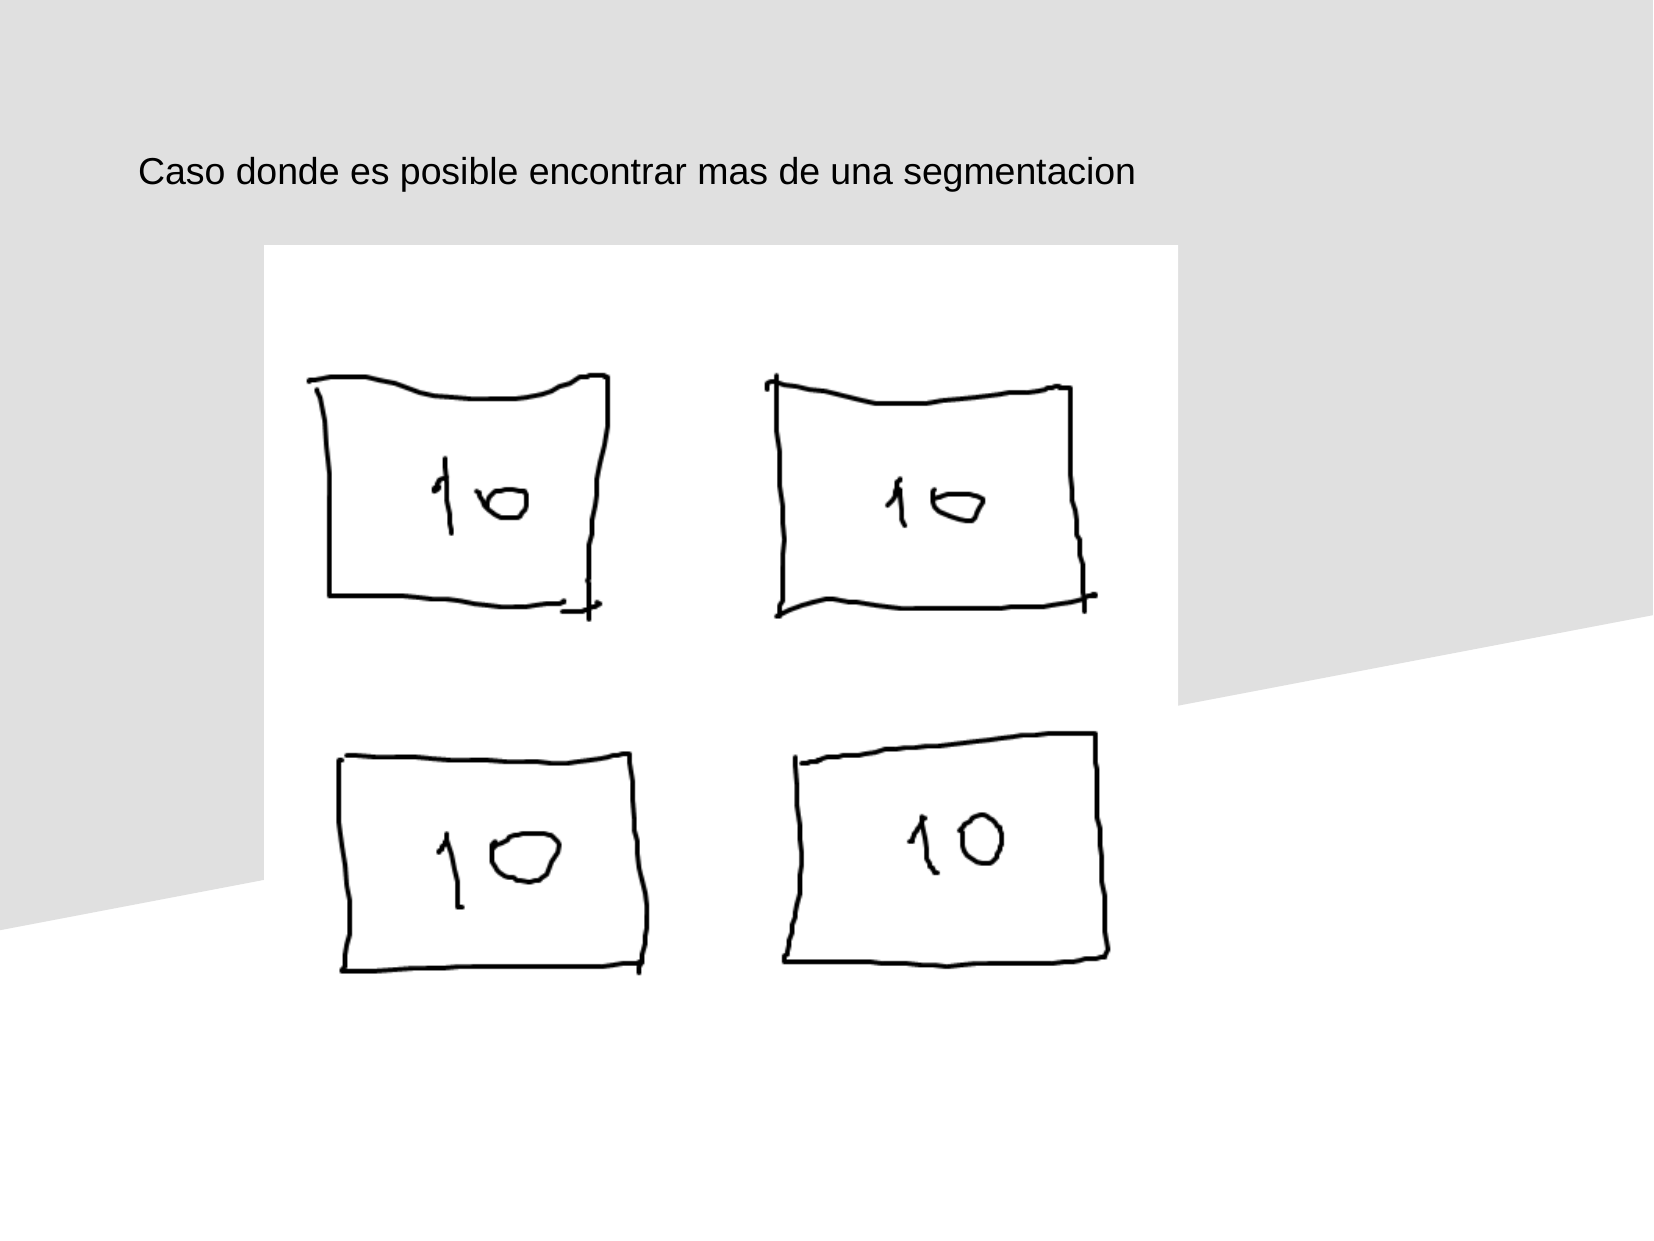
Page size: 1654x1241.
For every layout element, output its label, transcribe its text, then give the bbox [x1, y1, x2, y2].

picture [263, 245, 1179, 1149]
text_box Caso donde es posible encontrar mas de una segmentacion [123, 139, 1425, 200]
